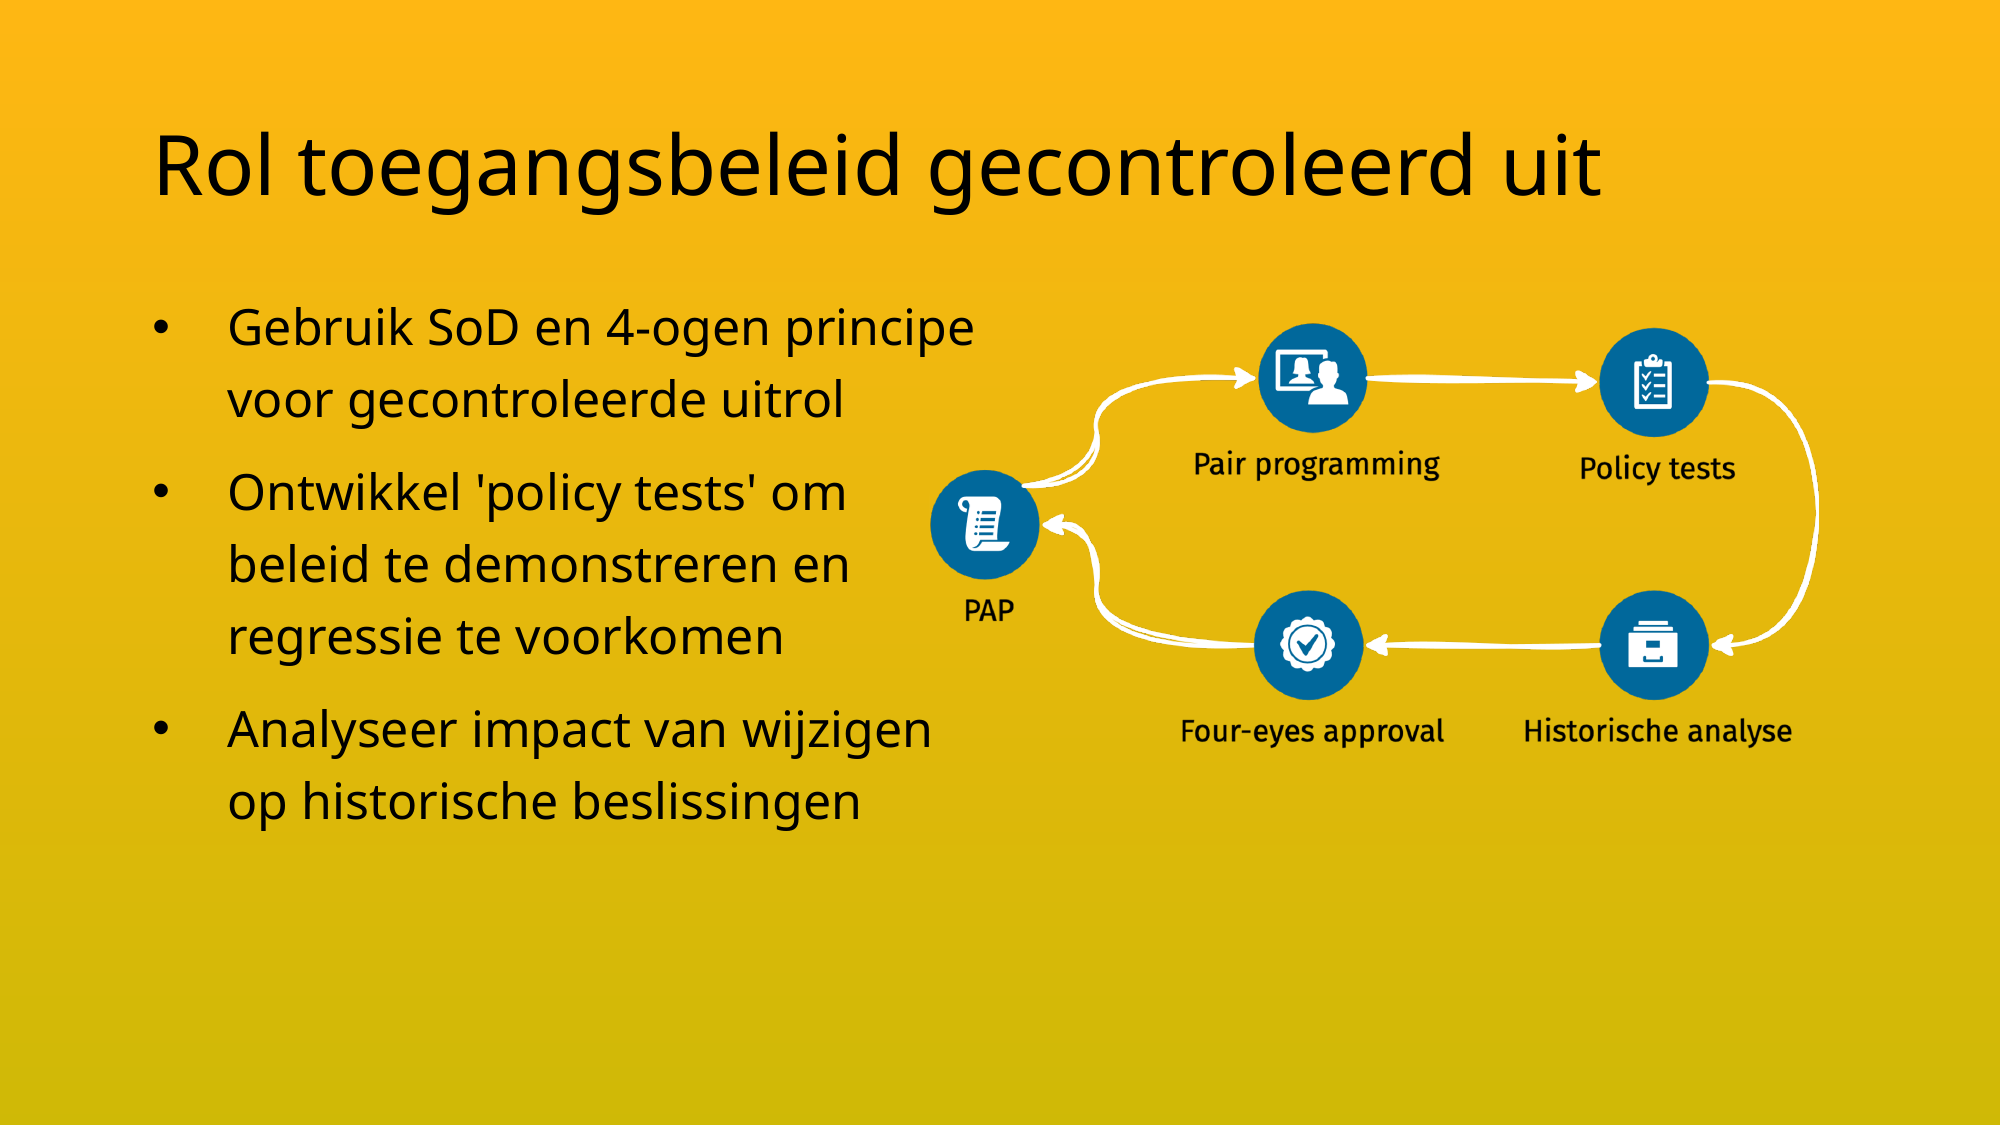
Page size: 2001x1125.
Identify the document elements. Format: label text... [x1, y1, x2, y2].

text_box Gebruik SoD en 4-ogen principe voor gecontroleerde uitrol Ontwikkel 'policy tests' om beleid te demonstreren en regressie te voorkomen Analyseer impact van wijzigen op historische beslissingen [137, 276, 1000, 1046]
title Rol toegangsbeleid gecontroleerd uit [137, 59, 1863, 278]
picture [928, 321, 1820, 752]
